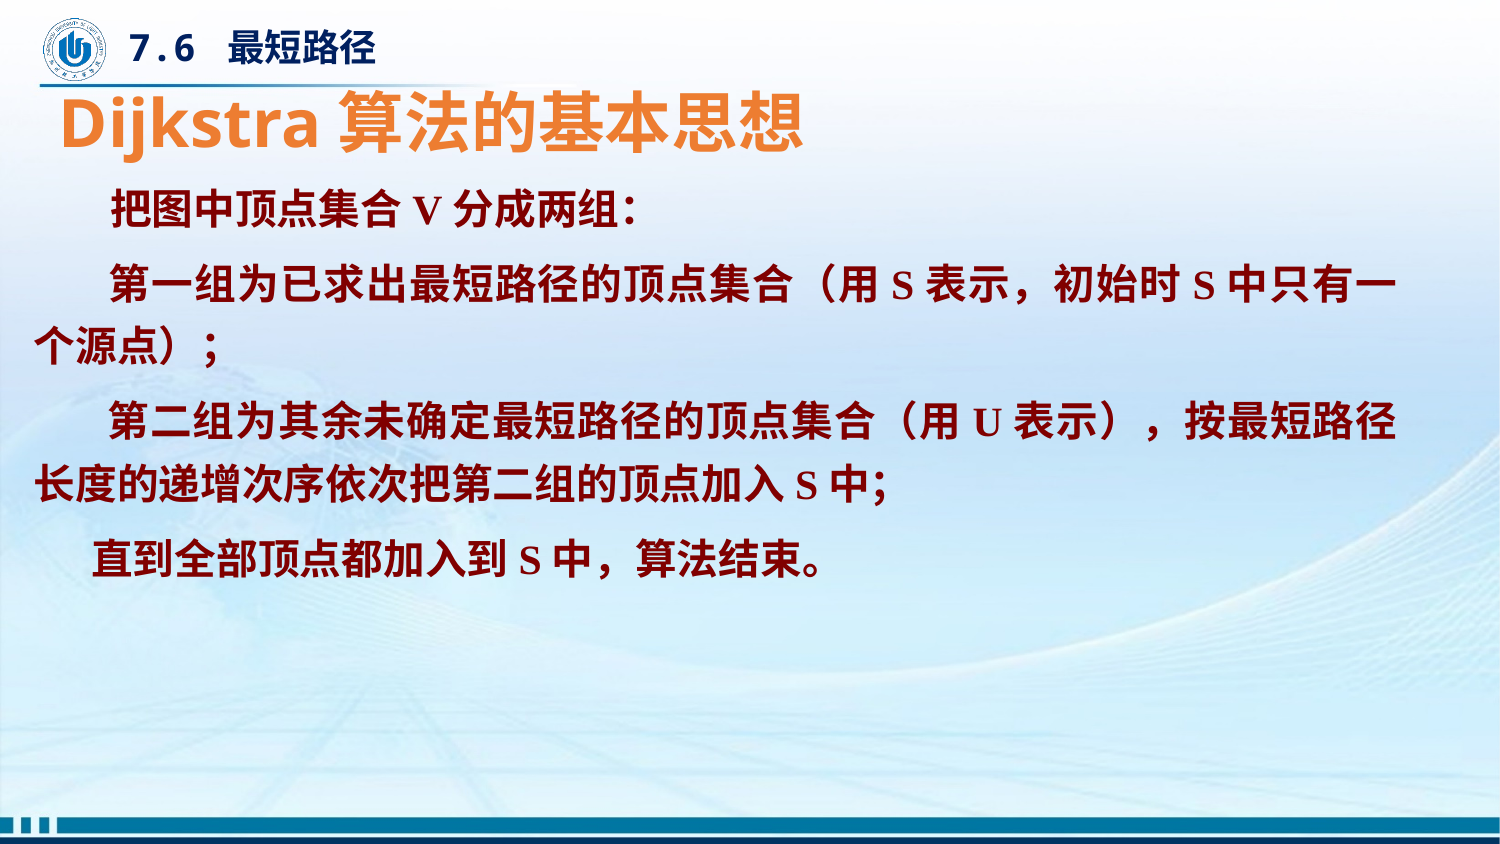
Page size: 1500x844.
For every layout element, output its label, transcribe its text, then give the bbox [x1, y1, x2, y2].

picture [0, 0, 1500, 844]
text_box 把图中顶点集合V分成两组： 第一组为已求出最短路径的顶点集合（用S表示，初始时S中只有一个源点）； 第二组为其余未确定最短路径的顶点集合（用U表示），按最短路径长度的递增次序依次把第二组的顶点加入S中； 直到全部顶点都加入到S中，算法结束。 [18, 162, 1412, 656]
text_box Dijkstra算法的基本思想 [53, 90, 1329, 162]
title 7.6 最短路径 [122, 29, 631, 70]
